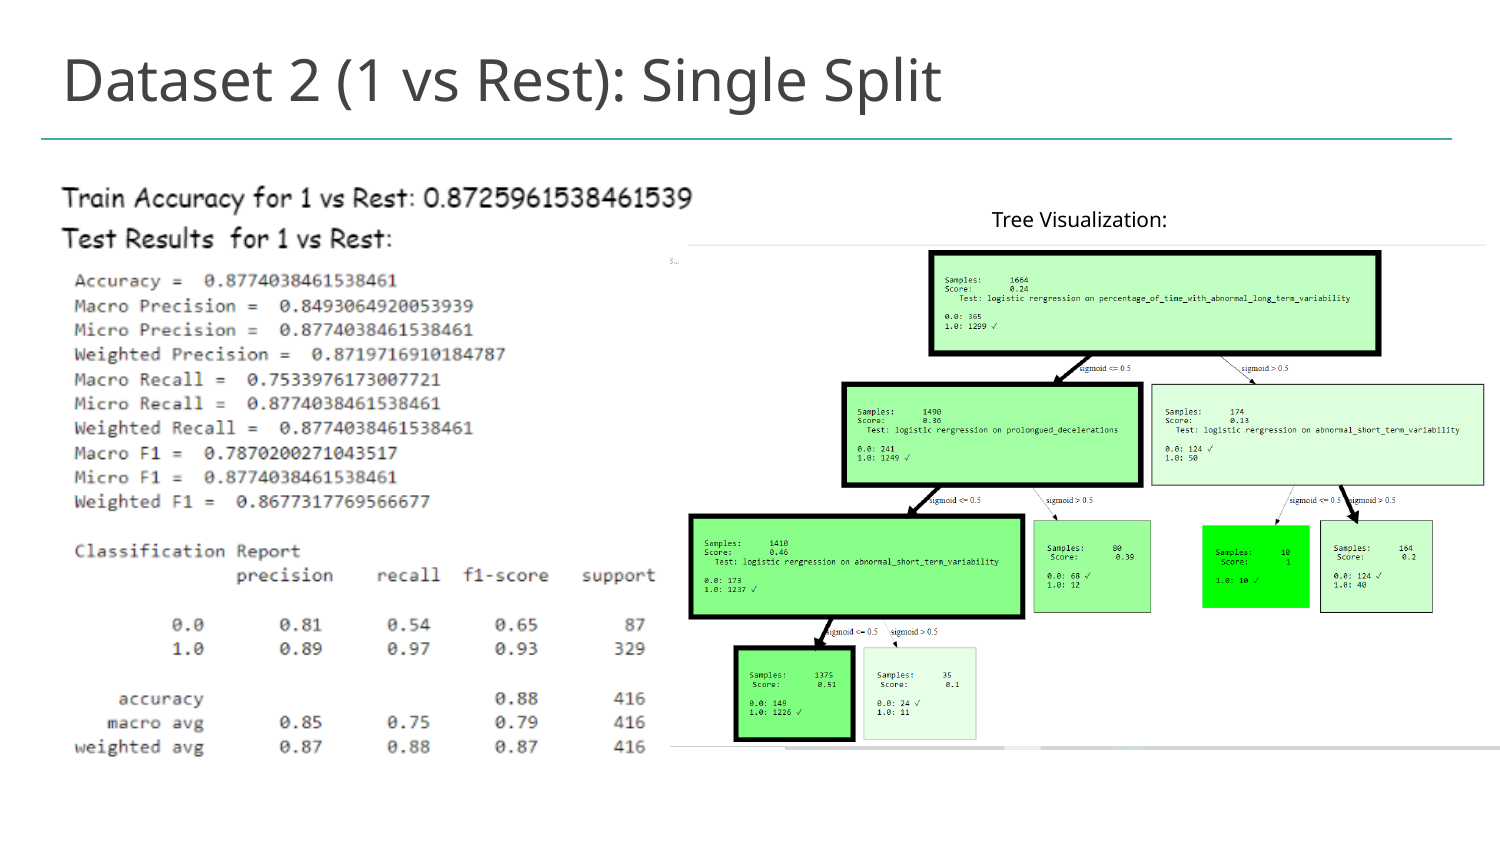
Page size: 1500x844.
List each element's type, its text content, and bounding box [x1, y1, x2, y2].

picture [50, 175, 1500, 764]
text_box Tree Visualization: [976, 188, 1469, 243]
title Dataset 2 (1 vs Rest): Single Split [47, 27, 1446, 122]
